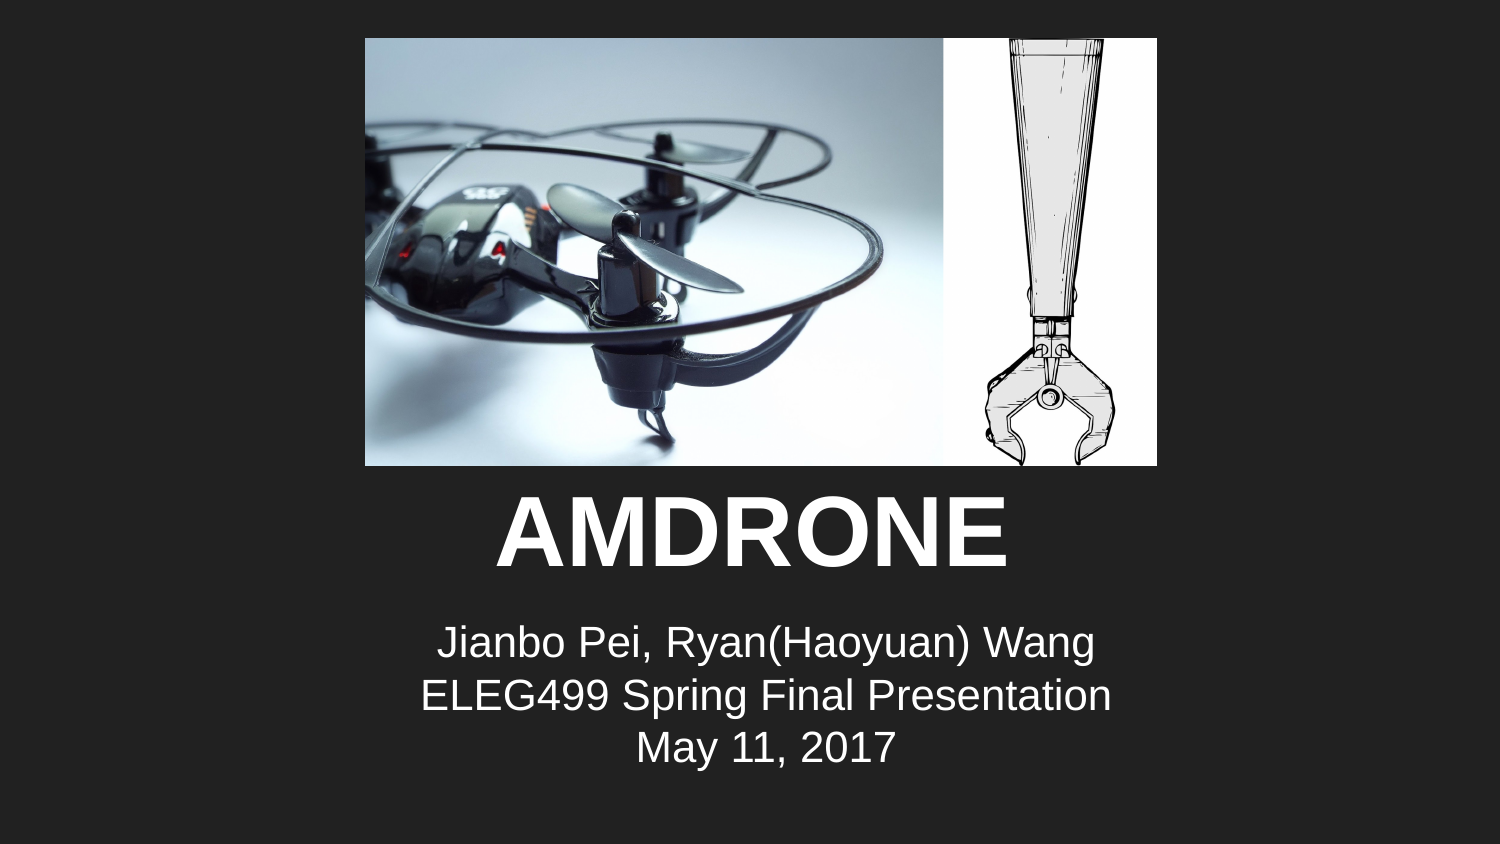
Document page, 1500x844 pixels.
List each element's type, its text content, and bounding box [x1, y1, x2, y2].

title AMDRONE [460, 475, 1046, 598]
picture [364, 38, 1157, 466]
subtitle Jianbo Pei, Ryan(Haoyuan) Wang ELEG499 Spring Final Presentation May 11, 2017 [203, 598, 1330, 810]
